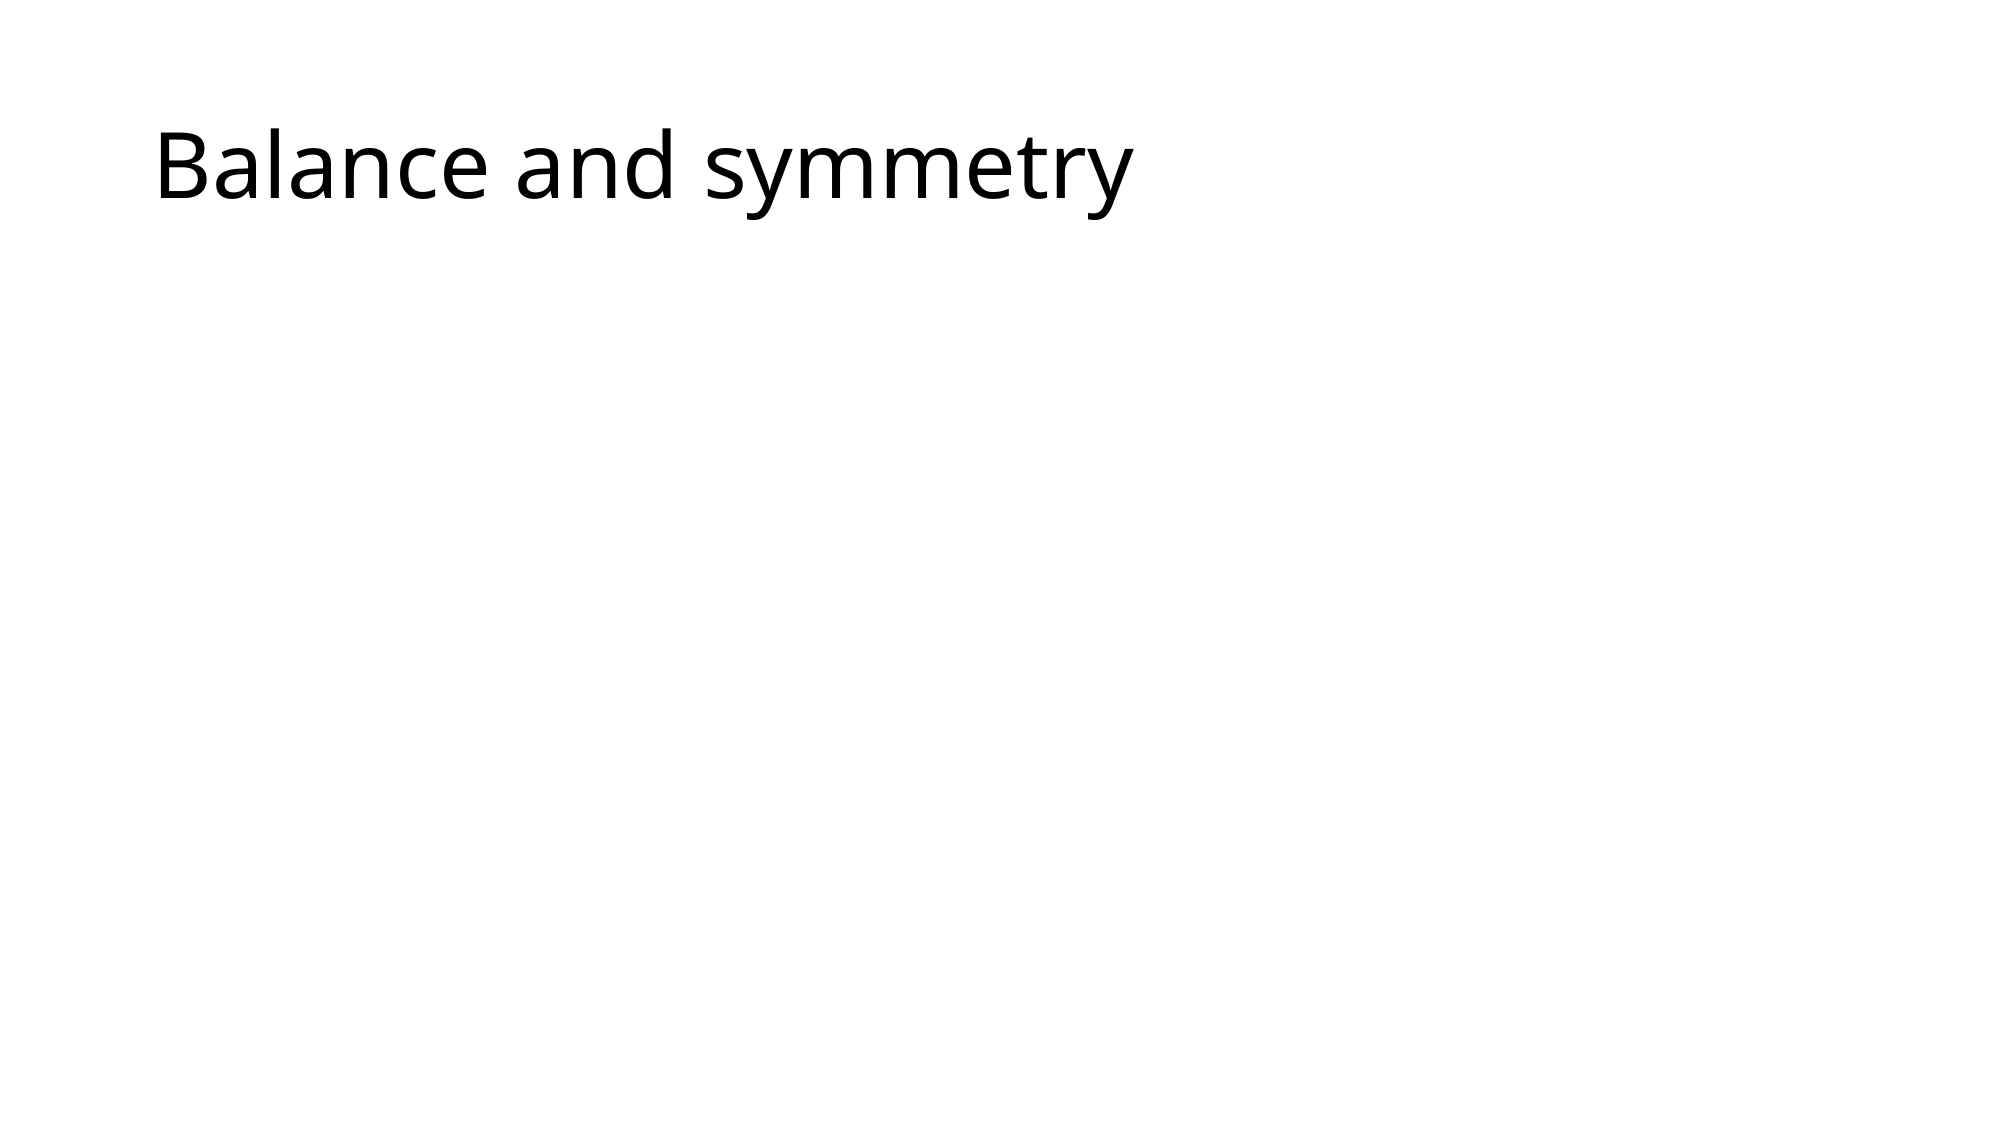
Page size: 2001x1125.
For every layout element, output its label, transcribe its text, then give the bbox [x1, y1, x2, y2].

title Balance and symmetry [137, 59, 1863, 278]
